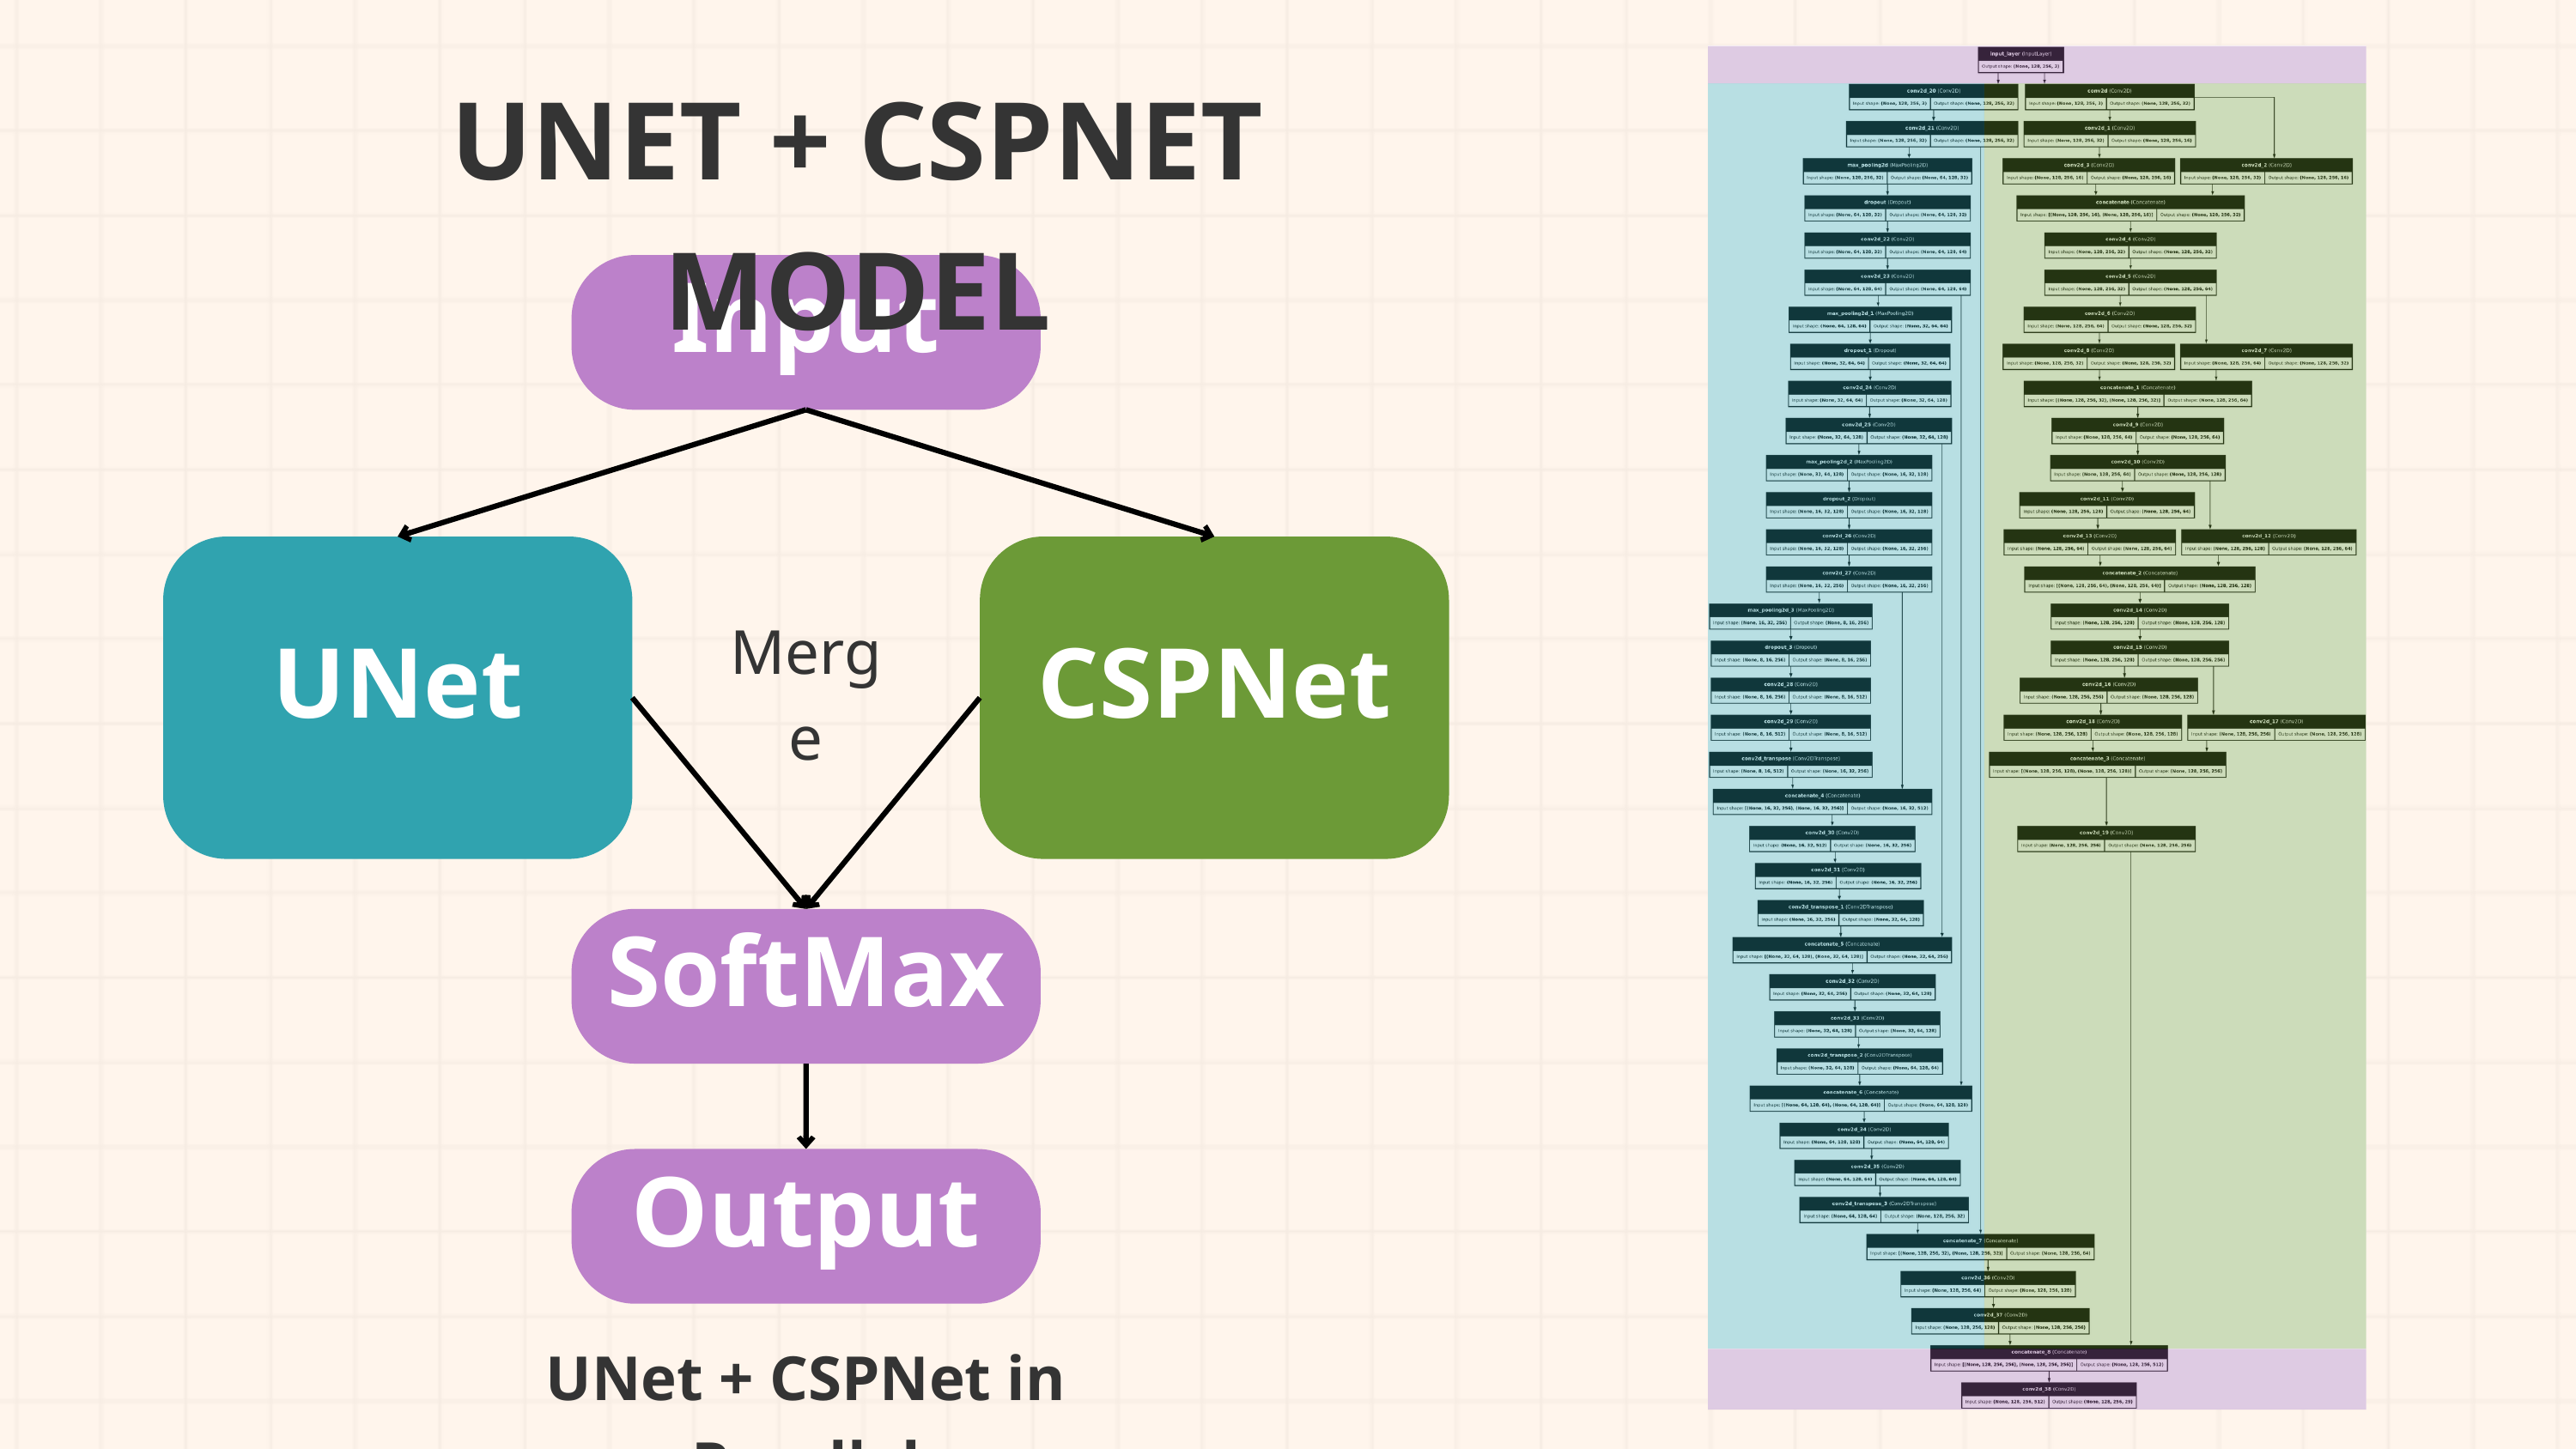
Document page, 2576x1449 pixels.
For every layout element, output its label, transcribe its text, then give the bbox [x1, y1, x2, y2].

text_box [1707, 45, 2366, 1410]
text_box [162, 536, 633, 859]
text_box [571, 908, 1042, 1064]
text_box [0, 0, 2576, 1449]
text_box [979, 536, 1449, 859]
text_box UNET + CSPNET MODEL [265, 51, 1449, 352]
text_box Merge [714, 601, 898, 772]
text_box UNet + CSPNet in Parallel [428, 1327, 1184, 1449]
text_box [571, 254, 1042, 410]
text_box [571, 1149, 1042, 1304]
